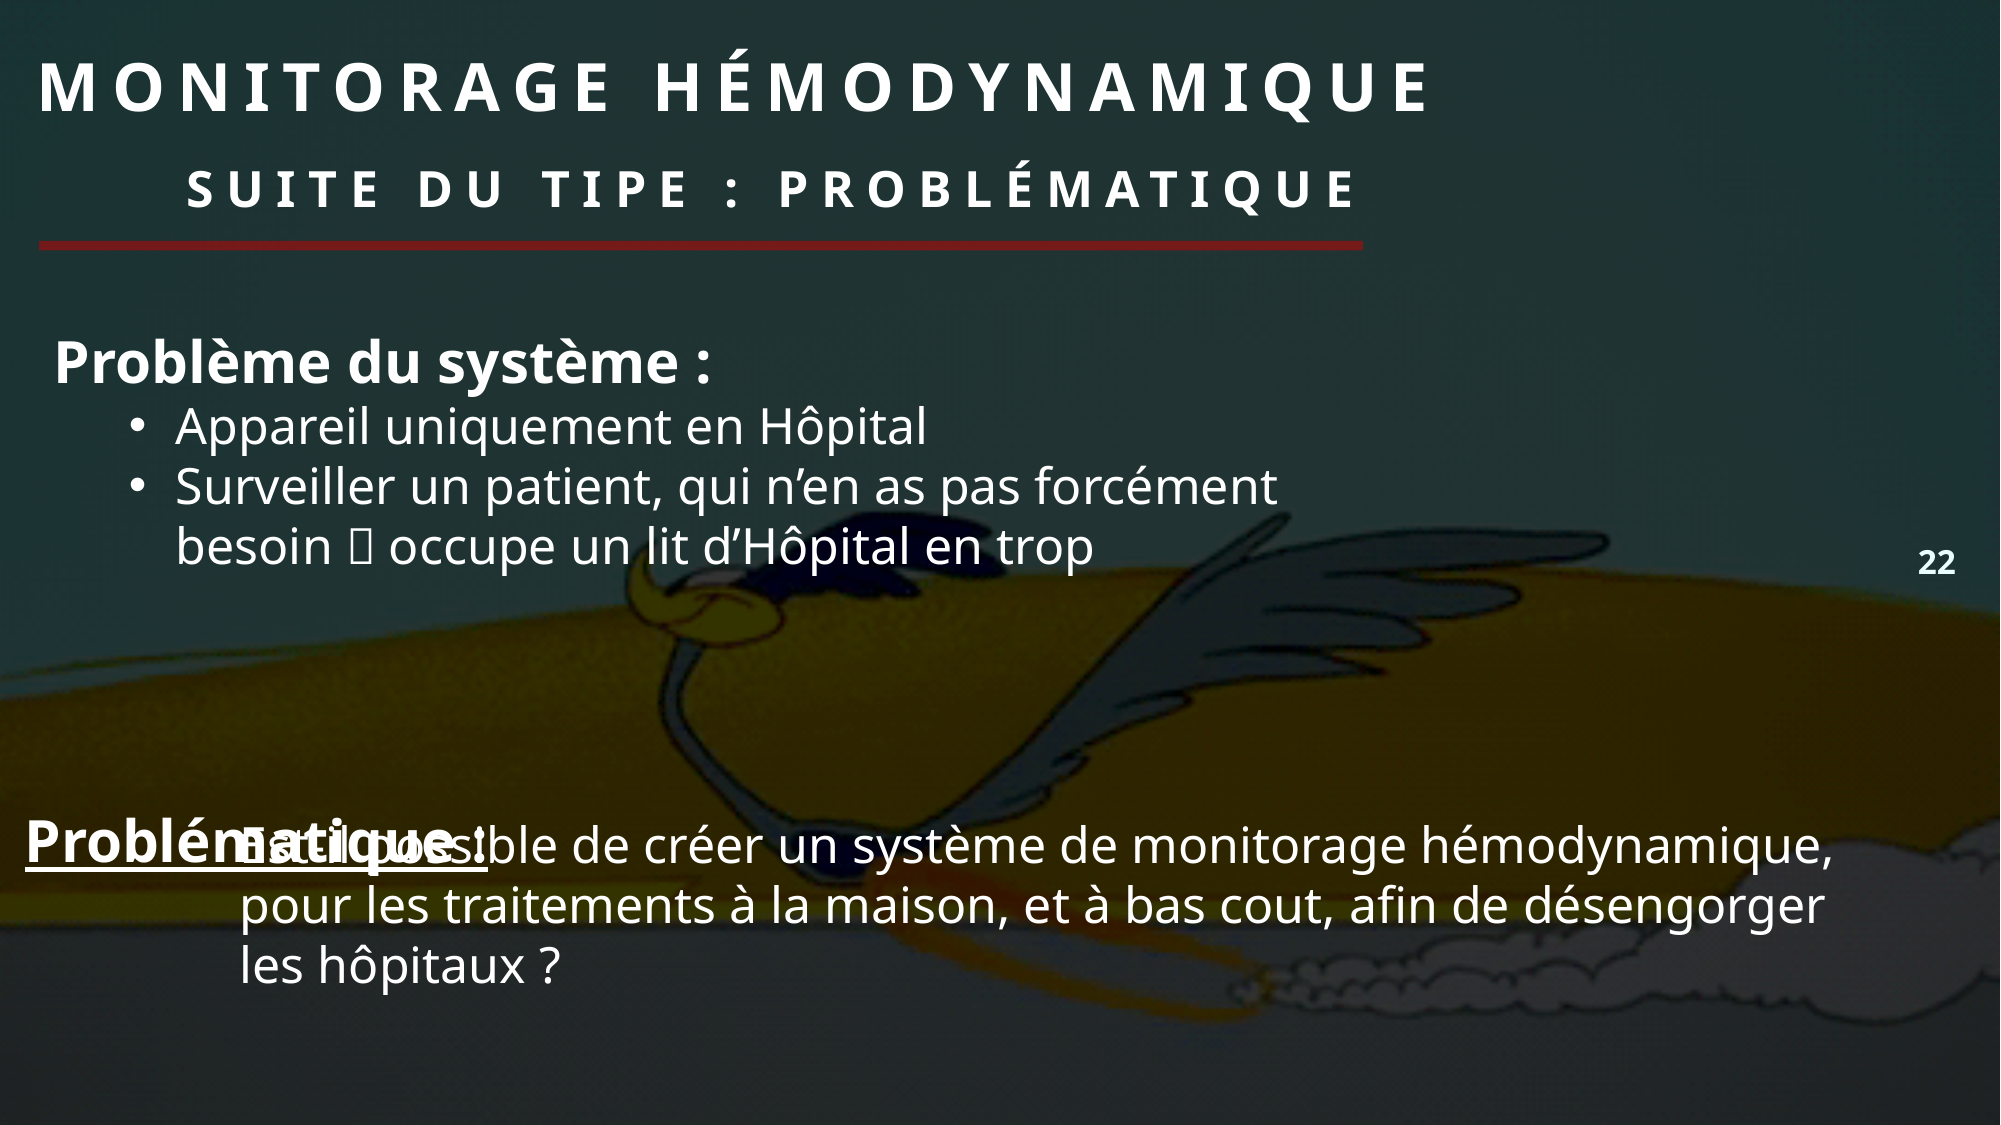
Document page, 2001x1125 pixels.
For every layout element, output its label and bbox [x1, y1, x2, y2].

text_box [39, 796, 1679, 1004]
picture [0, 0, 2000, 1125]
